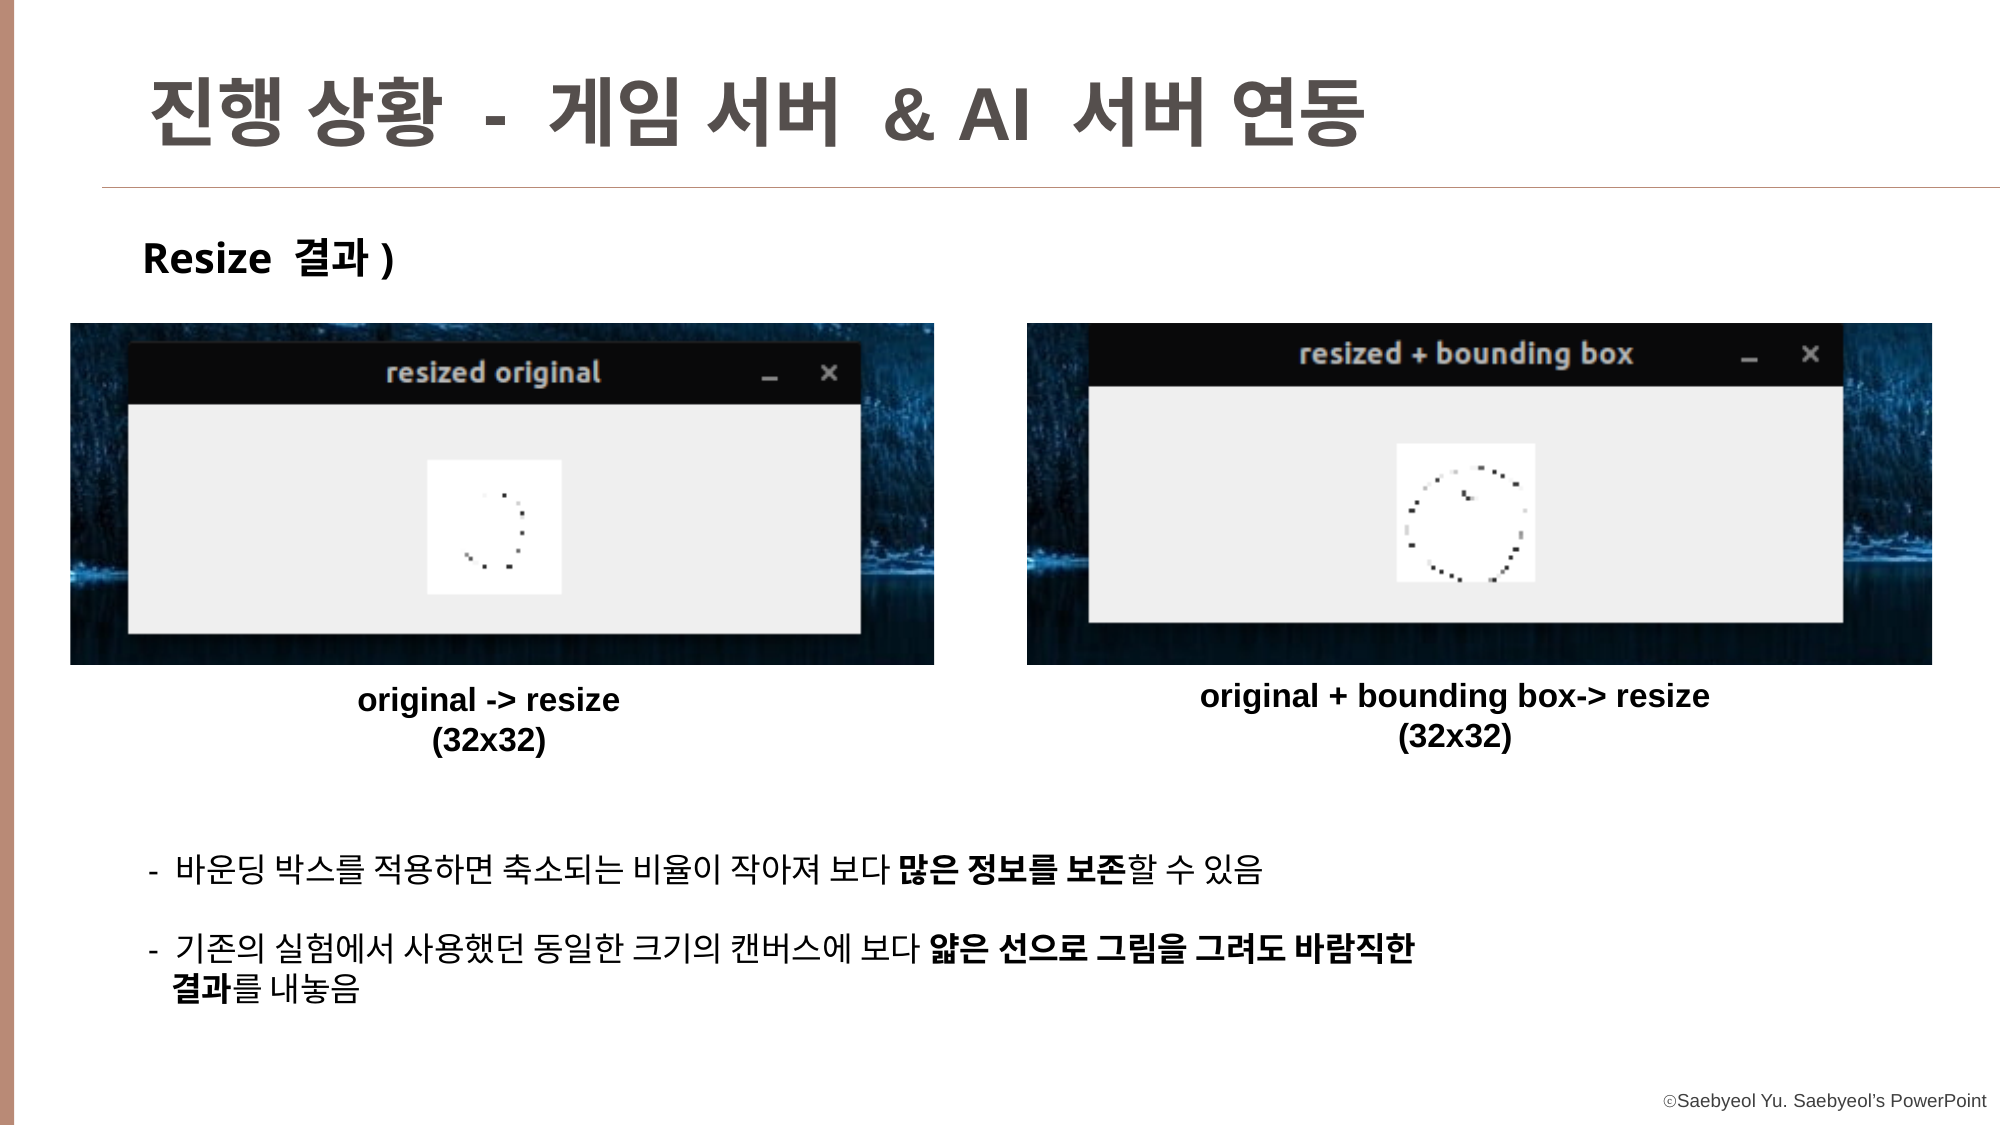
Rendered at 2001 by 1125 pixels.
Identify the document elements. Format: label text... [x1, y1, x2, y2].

text_box original -> resize (32x32) [307, 674, 671, 774]
text_box original + bounding box-> resize (32x32) [1162, 674, 1749, 770]
text_box - 바운딩 박스를 적용하면 축소되는 비율이 작아져 보다 많은 정보를 보존할 수 있음 - 기존의 실험에서 사용했던 동일한 크기의 캔버스에 보다 얇은 선으로 그림을 그려도 바람직한 결과를 내놓음 [133, 833, 1632, 1024]
text_box 진행 상황 - 게임 서버 & AI 서버 연동 [133, 57, 1872, 163]
text_box [0, 0, 15, 1125]
picture [1026, 322, 1933, 665]
text_box Resize 결과) [126, 217, 667, 298]
picture [69, 322, 935, 665]
